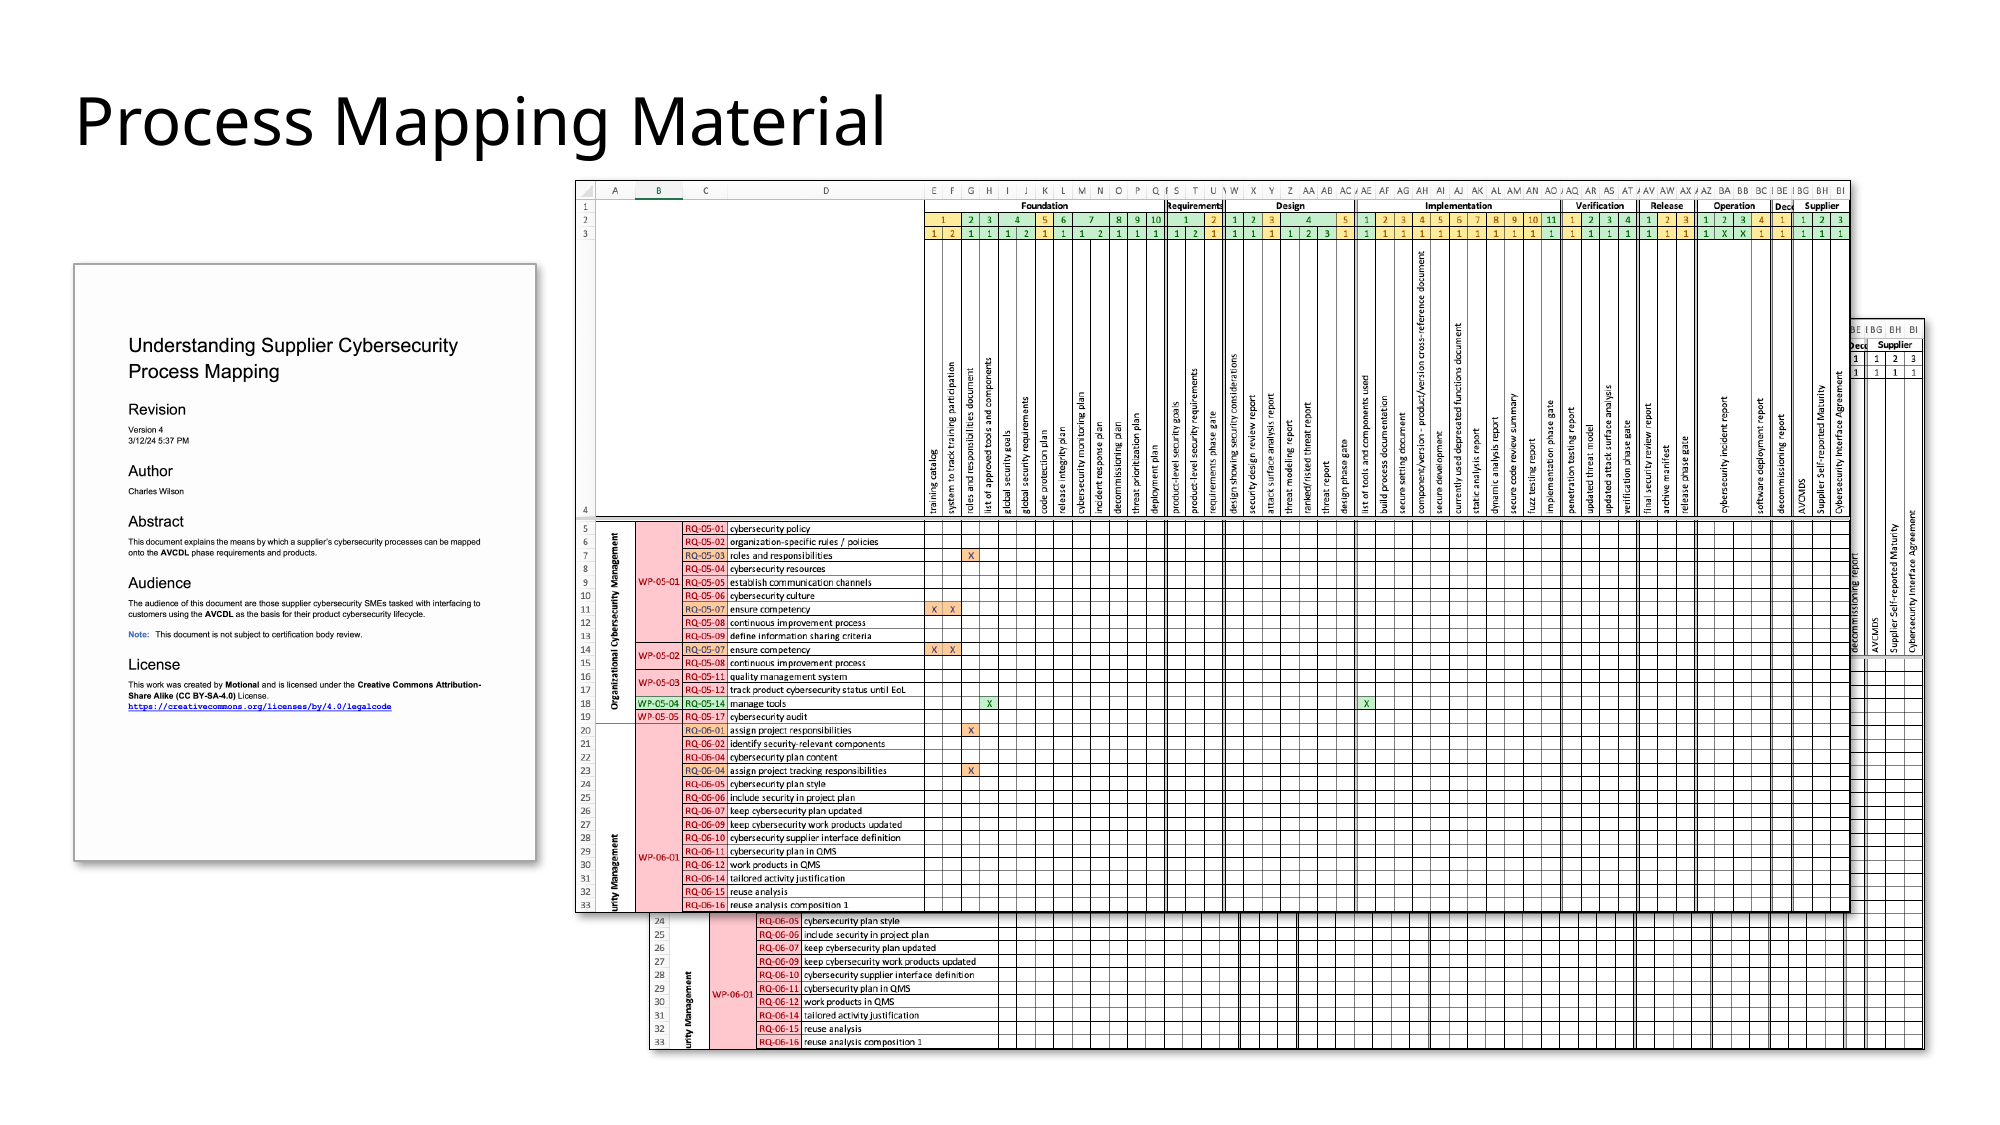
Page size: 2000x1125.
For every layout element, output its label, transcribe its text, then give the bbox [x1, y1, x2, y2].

picture [74, 264, 535, 861]
title Process Mapping Material [74, 75, 1925, 162]
picture [575, 180, 1925, 1050]
